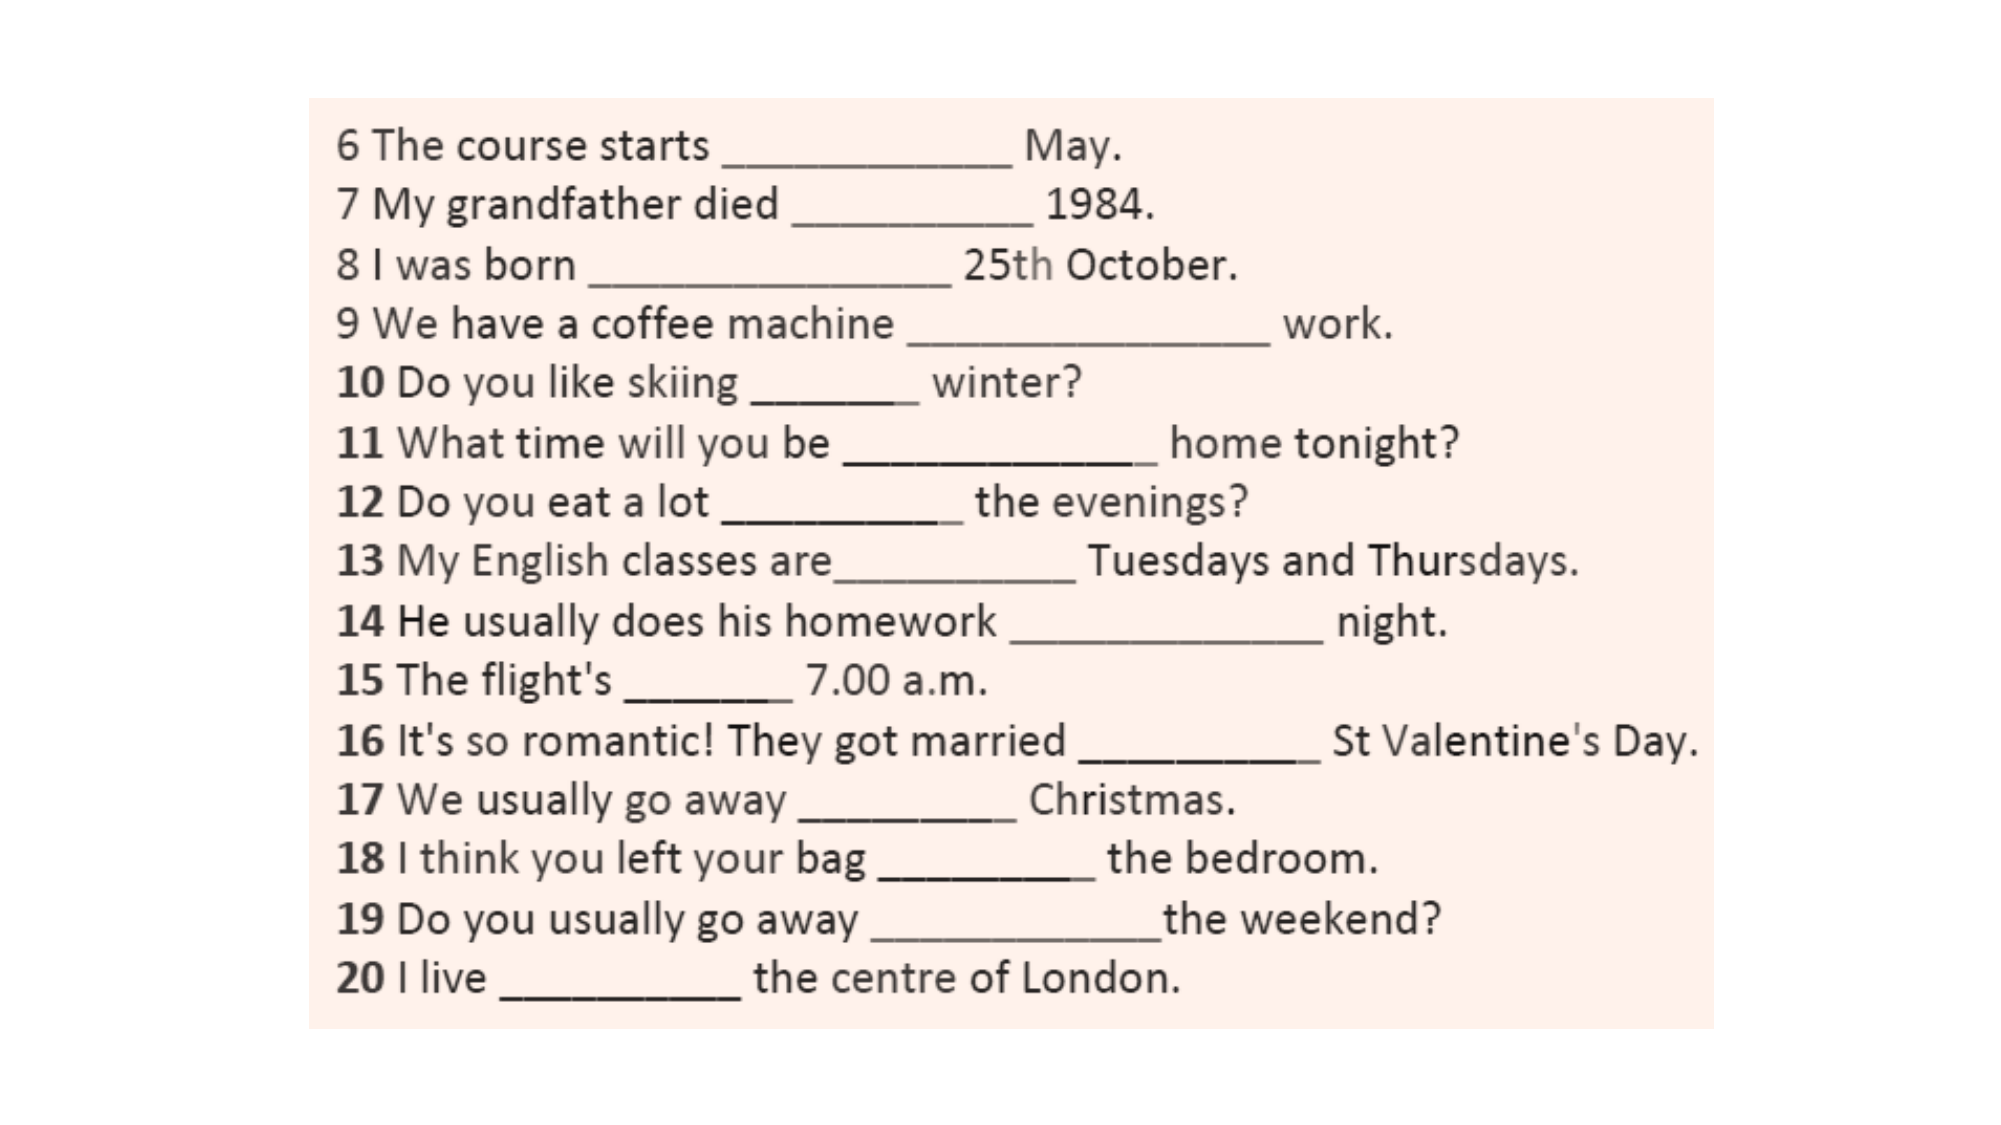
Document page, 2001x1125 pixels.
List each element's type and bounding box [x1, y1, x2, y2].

list [309, 98, 1714, 1029]
